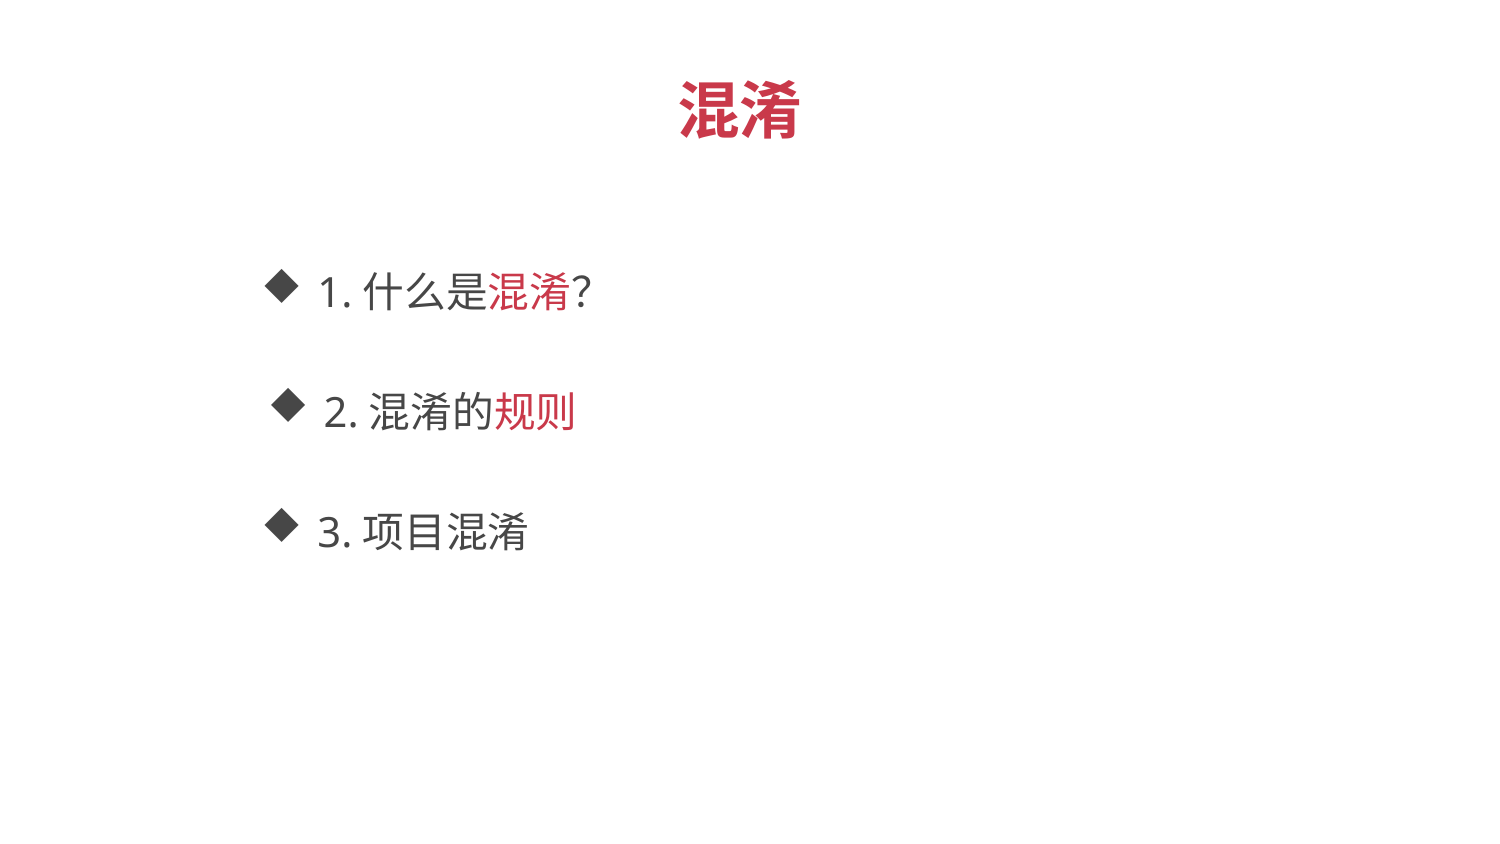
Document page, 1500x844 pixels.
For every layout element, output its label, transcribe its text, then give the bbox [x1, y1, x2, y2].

text_box 3.项目混淆 [171, 498, 1500, 564]
text_box 1.什么是混淆？ [171, 258, 1500, 324]
text_box 2.混淆的规则 [177, 377, 1500, 443]
text_box 混淆 [64, 66, 1415, 151]
